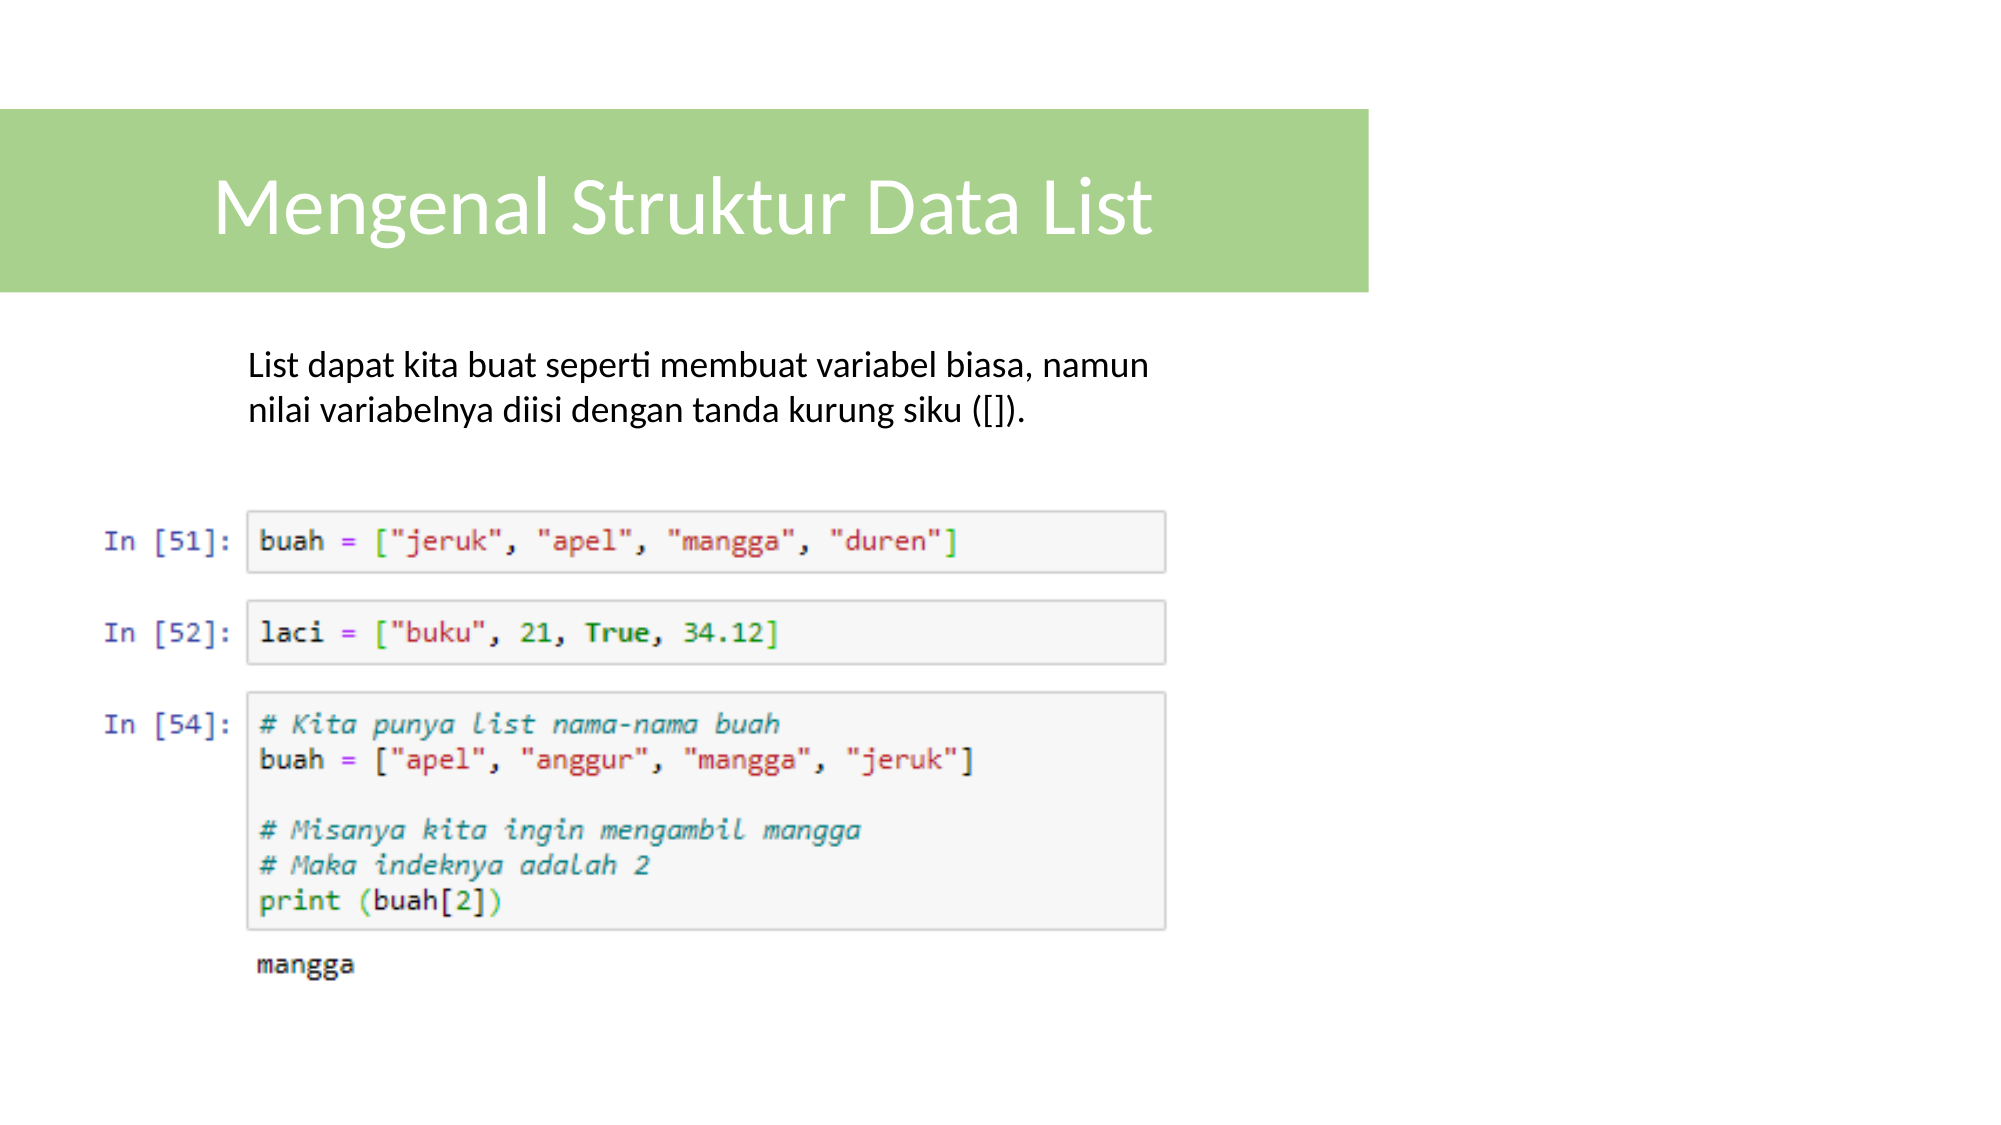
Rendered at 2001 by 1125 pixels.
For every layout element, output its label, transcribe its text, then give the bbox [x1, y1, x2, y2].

picture [99, 478, 1186, 1002]
text_box Mengenal Struktur Data List [0, 108, 1370, 293]
text_box List dapat kita buat seperti membuat variabel biasa, namun nilai variabelnya diisi dengan tanda kurung siku ([]). [233, 332, 1234, 438]
